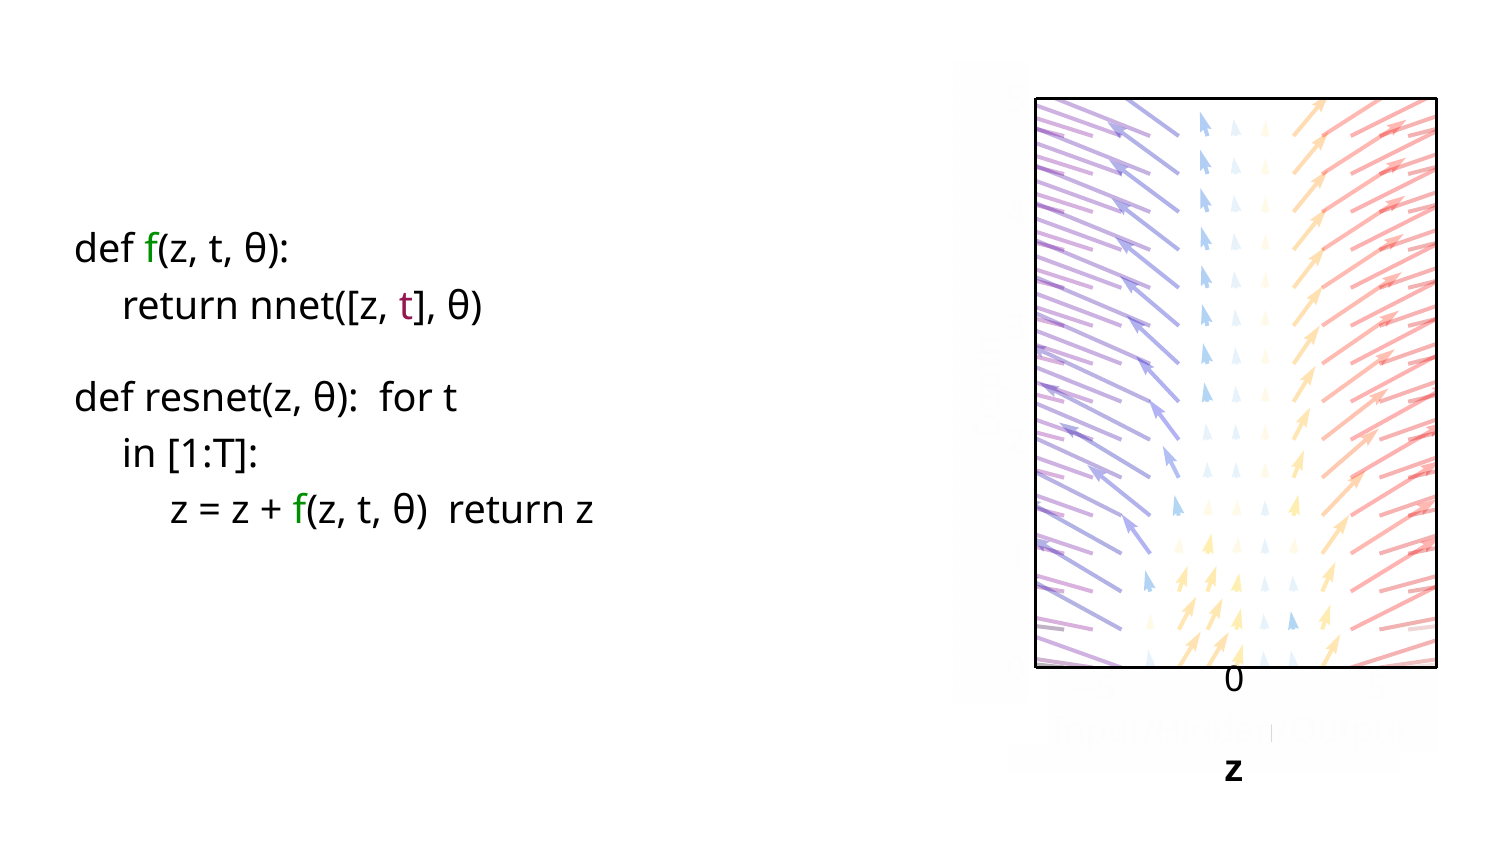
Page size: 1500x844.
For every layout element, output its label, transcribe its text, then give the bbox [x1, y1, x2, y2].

text_box def f(z, t, θ): return nnet([z, t], θ) [73, 213, 642, 308]
text_box def resnet(z, θ): for t in [1:T]: z = z + f(z, t, θ) return z [73, 359, 595, 547]
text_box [952, 61, 1438, 772]
